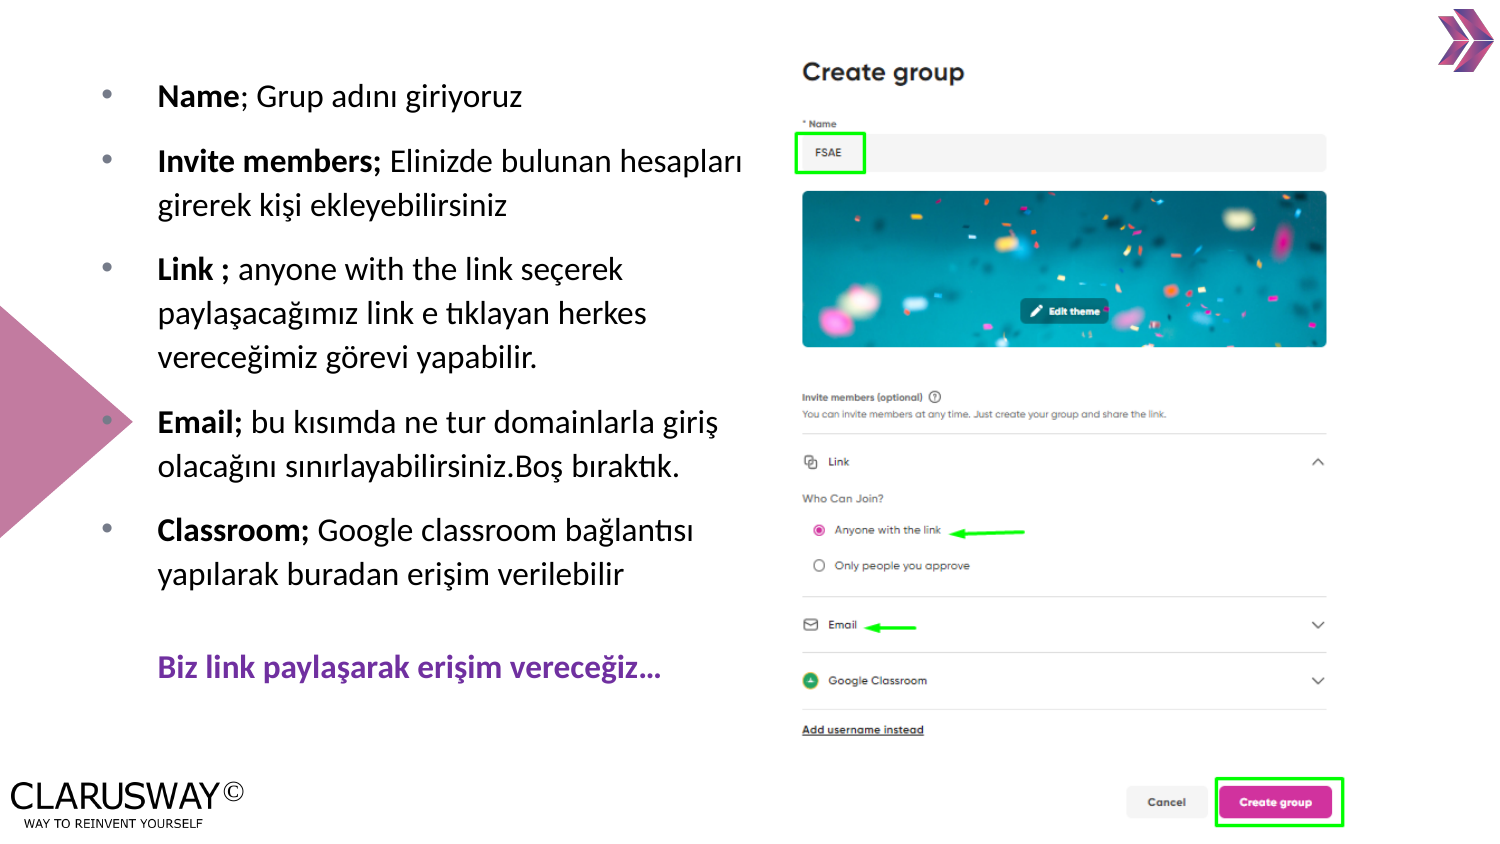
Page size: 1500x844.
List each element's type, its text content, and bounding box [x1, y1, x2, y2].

subtitle Name; Grup adını giriyoruz Invite members; Elinizde bulunan hesapları girerek kişi ekleyebilirsiniz Link ; anyone with the link seçerek paylaşacağımız link e tıklayan herkes vereceğimiz görevi yapabilir. Email; bu kısımda ne tur domainlarla giriş olacağını sınırlayabilirsiniz.Boş bıraktık. Classroom; Google classroom bağlantısı yapılarak buradan erişim verilebilir Biz link paylaşarak erişim vereceğiz… [82, 70, 750, 724]
picture [11, 782, 220, 828]
picture [779, 28, 1407, 844]
picture [1438, 9, 1494, 72]
